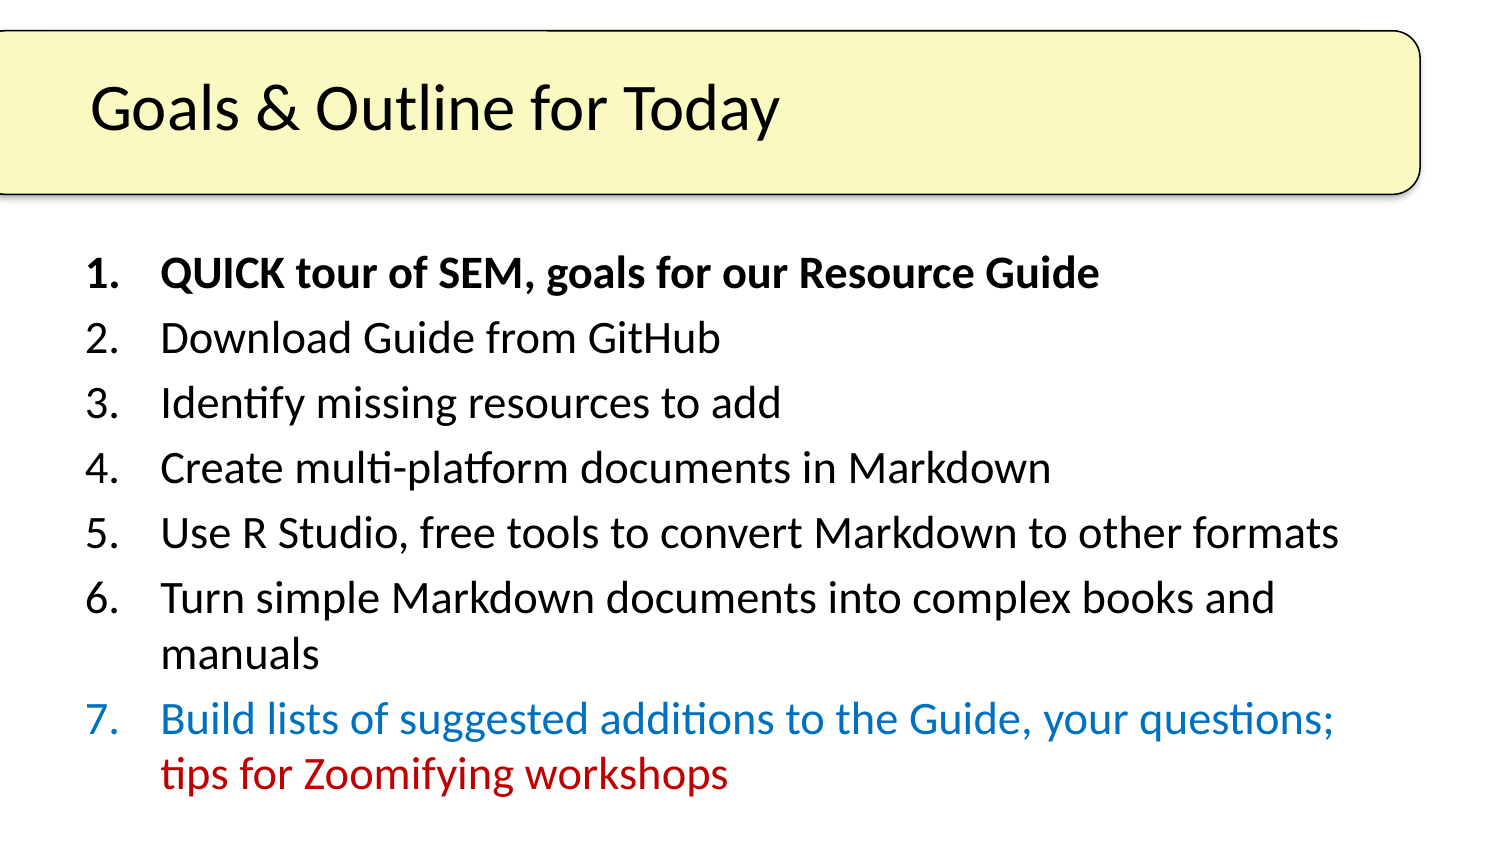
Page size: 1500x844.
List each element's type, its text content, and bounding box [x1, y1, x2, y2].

list QUICK tour of SEM, goals for our Resource Guide Download Guide from GitHub Identify missing resources to add Create multi-platform documents in Markdown Use R Studio, free tools to convert Markdown to other formats Turn simple Markdown documents into complex books and manuals Build lists of suggested additions to the Guide, your questions; tips for Zoomifying workshops [70, 234, 1421, 811]
title Goals & Outline for Today [75, 33, 1421, 174]
